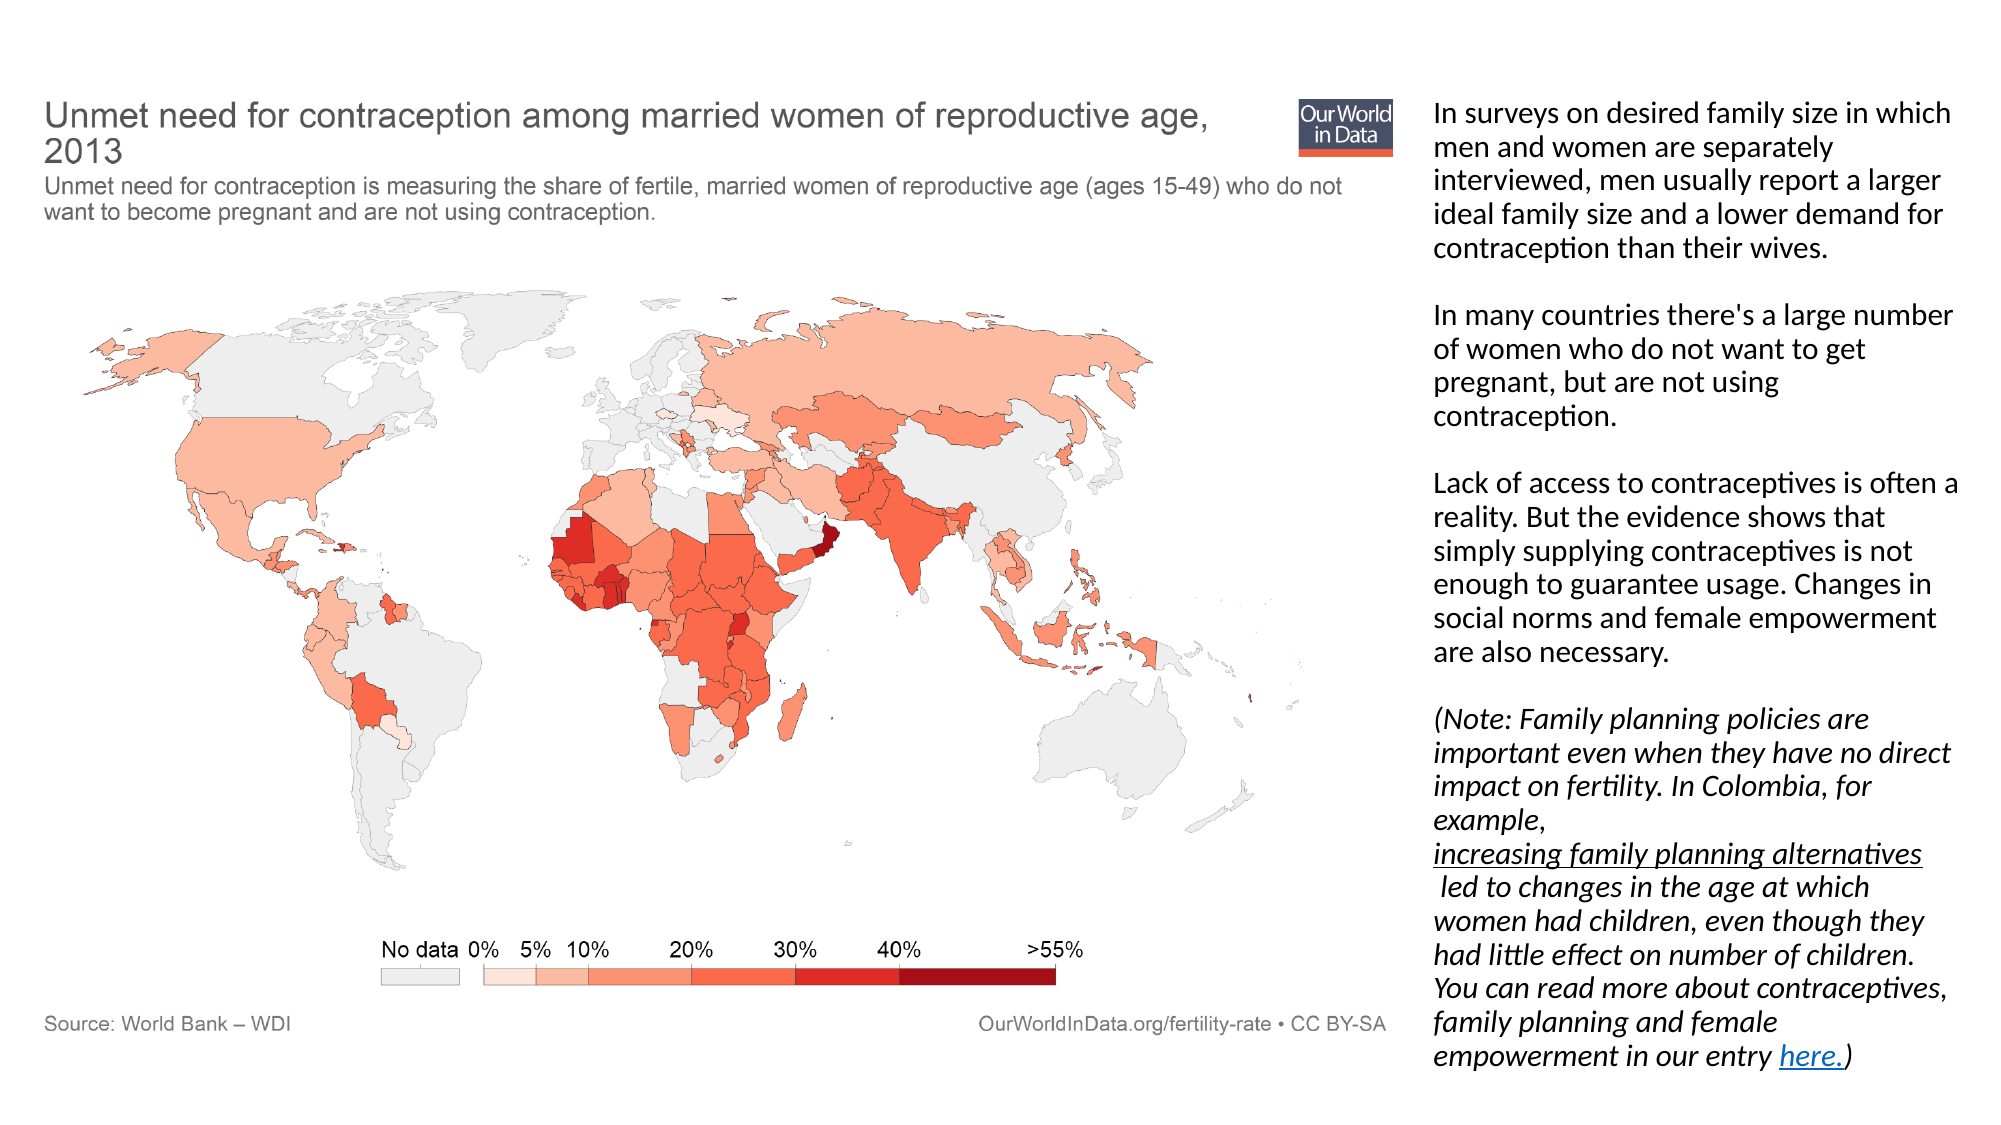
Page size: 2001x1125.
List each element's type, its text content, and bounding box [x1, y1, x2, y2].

list In surveys on desired family size in which men and women are separately interviewed, men usually report a larger ideal family size and a lower demand for contraception than their wives. In many countries there's a large number of women who do not want to get pregnant, but are not using contraception. Lack of access to contraceptives is often a reality. But the evidence shows that simply supplying contraceptives is not enough to guarantee usage. Changes in social norms and female empowerment are also necessary. (Note: Family planning policies are important even when they have no direct impact on fertility. In Colombia, for example, increasing family planning alternatives led to changes in the age at which women had children, even though they had little effect on number of children. You can read more about contraceptives, family planning and female empowerment in our entry here.) [1418, 89, 1982, 414]
picture [19, 74, 1417, 1062]
